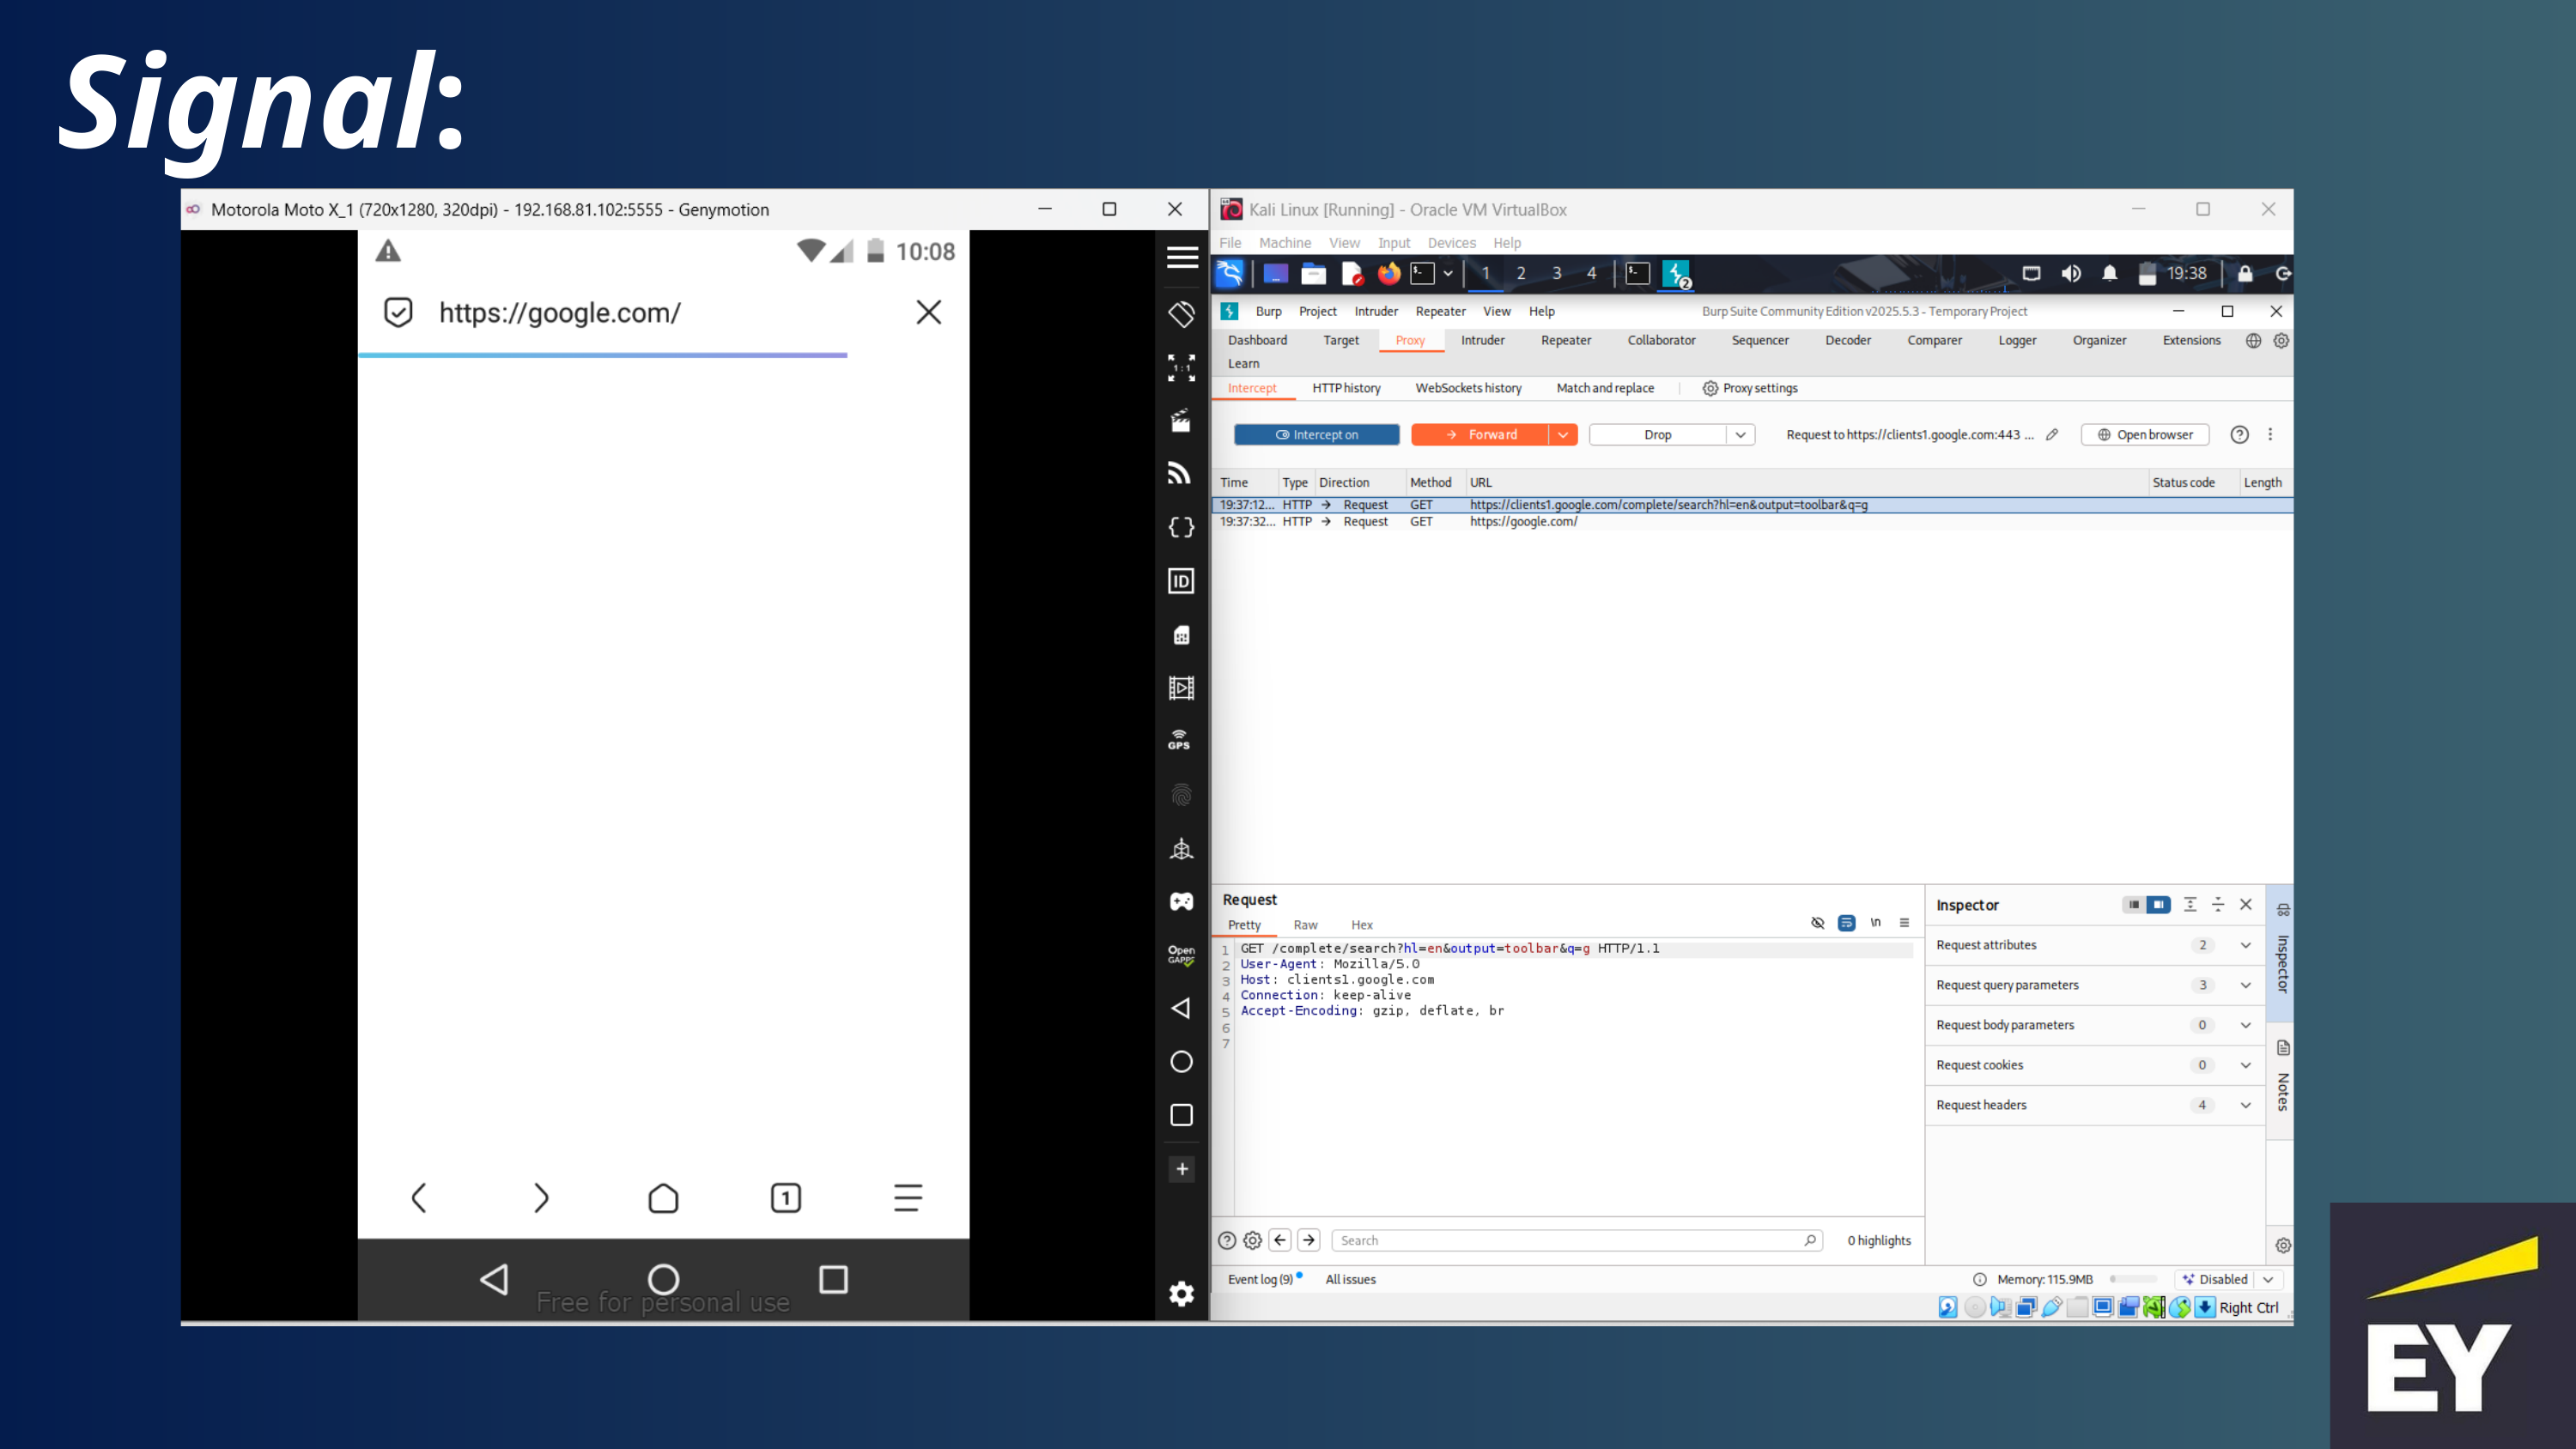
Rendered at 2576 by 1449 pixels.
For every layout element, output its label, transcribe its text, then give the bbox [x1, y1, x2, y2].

text_box [2330, 1203, 2576, 1449]
text_box Signal: [0, 0, 527, 174]
text_box [180, 188, 2294, 1326]
